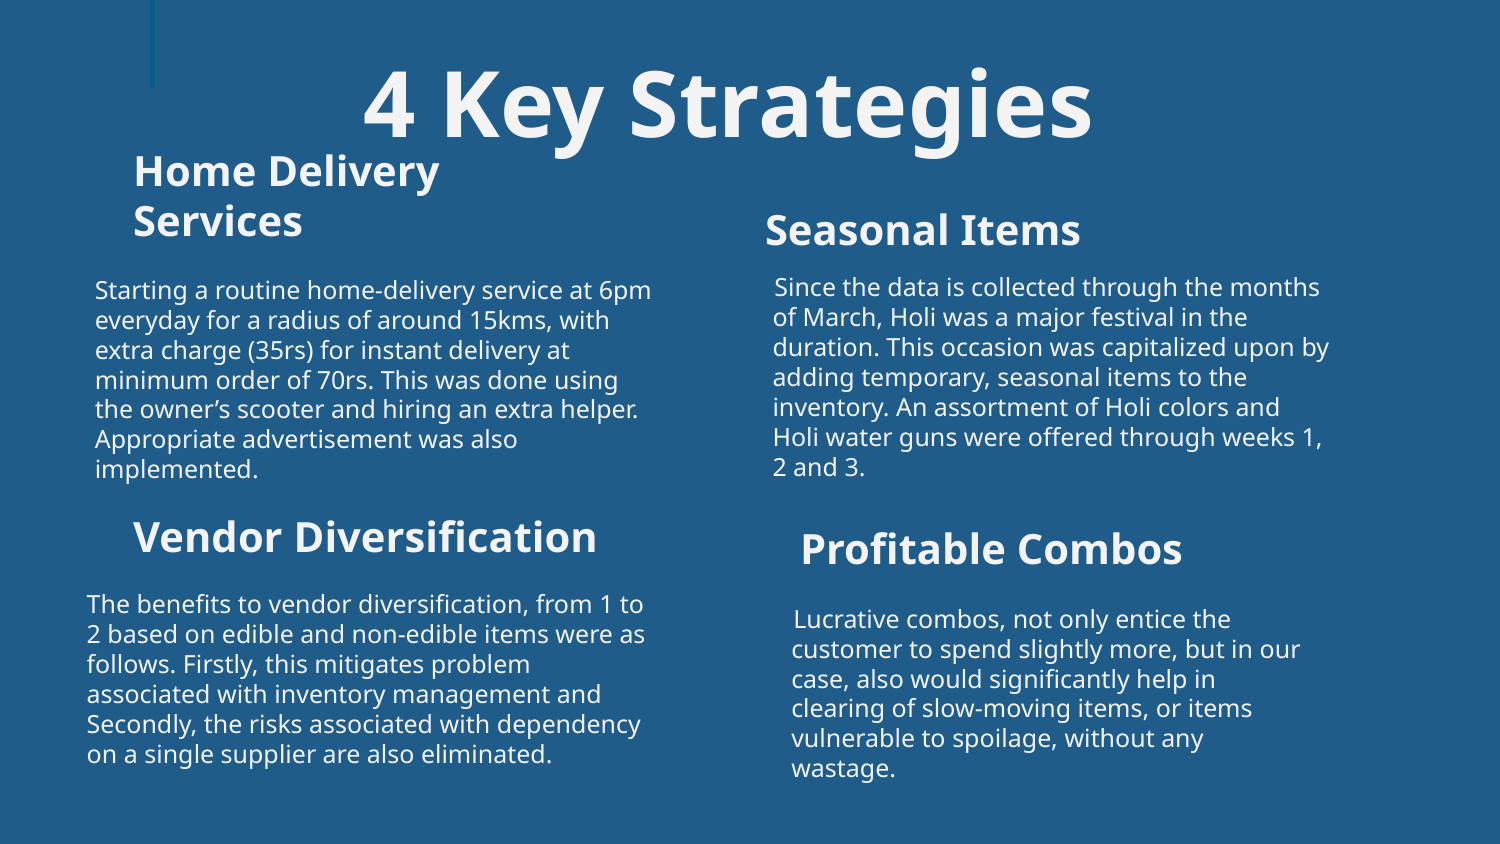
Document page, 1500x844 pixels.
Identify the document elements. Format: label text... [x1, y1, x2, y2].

title 4 Key Strategies [41, 30, 1441, 125]
subtitle Seasonal Items [750, 193, 1267, 256]
subtitle Starting a routine home-delivery service at 6pm everyday for a radius of around 15kms, with extra charge (35rs) for instant delivery at minimum order of 70rs. This was done using the owner’s scooter and hiring an extra helper. Appropriate advertisement was also implemented. [79, 259, 674, 458]
subtitle Home Delivery Services [118, 184, 635, 260]
subtitle Since the data is collected through the months of March, Holi was a major festival in the duration. This occasion was capitalized upon by adding temporary, seasonal items to the inventory. An assortment of Holi colors and Holi water guns were offered through weeks 1, 2 and 3. [682, 256, 1346, 455]
subtitle The benefits to vendor diversification, from 1 to 2 based on edible and non-edible items were as follows. Firstly, this mitigates problem associated with inventory management and Secondly, the risks associated with dependency on a single supplier are also eliminated. [71, 573, 674, 772]
subtitle Lucrative combos, not only entice the customer to spend slightly more, but in our case, also would significantly help in clearing of slow-moving items, or items vulnerable to spoilage, without any wastage. [701, 588, 1327, 787]
subtitle Profitable Combos [759, 512, 1277, 589]
subtitle Vendor Diversification [118, 500, 635, 573]
